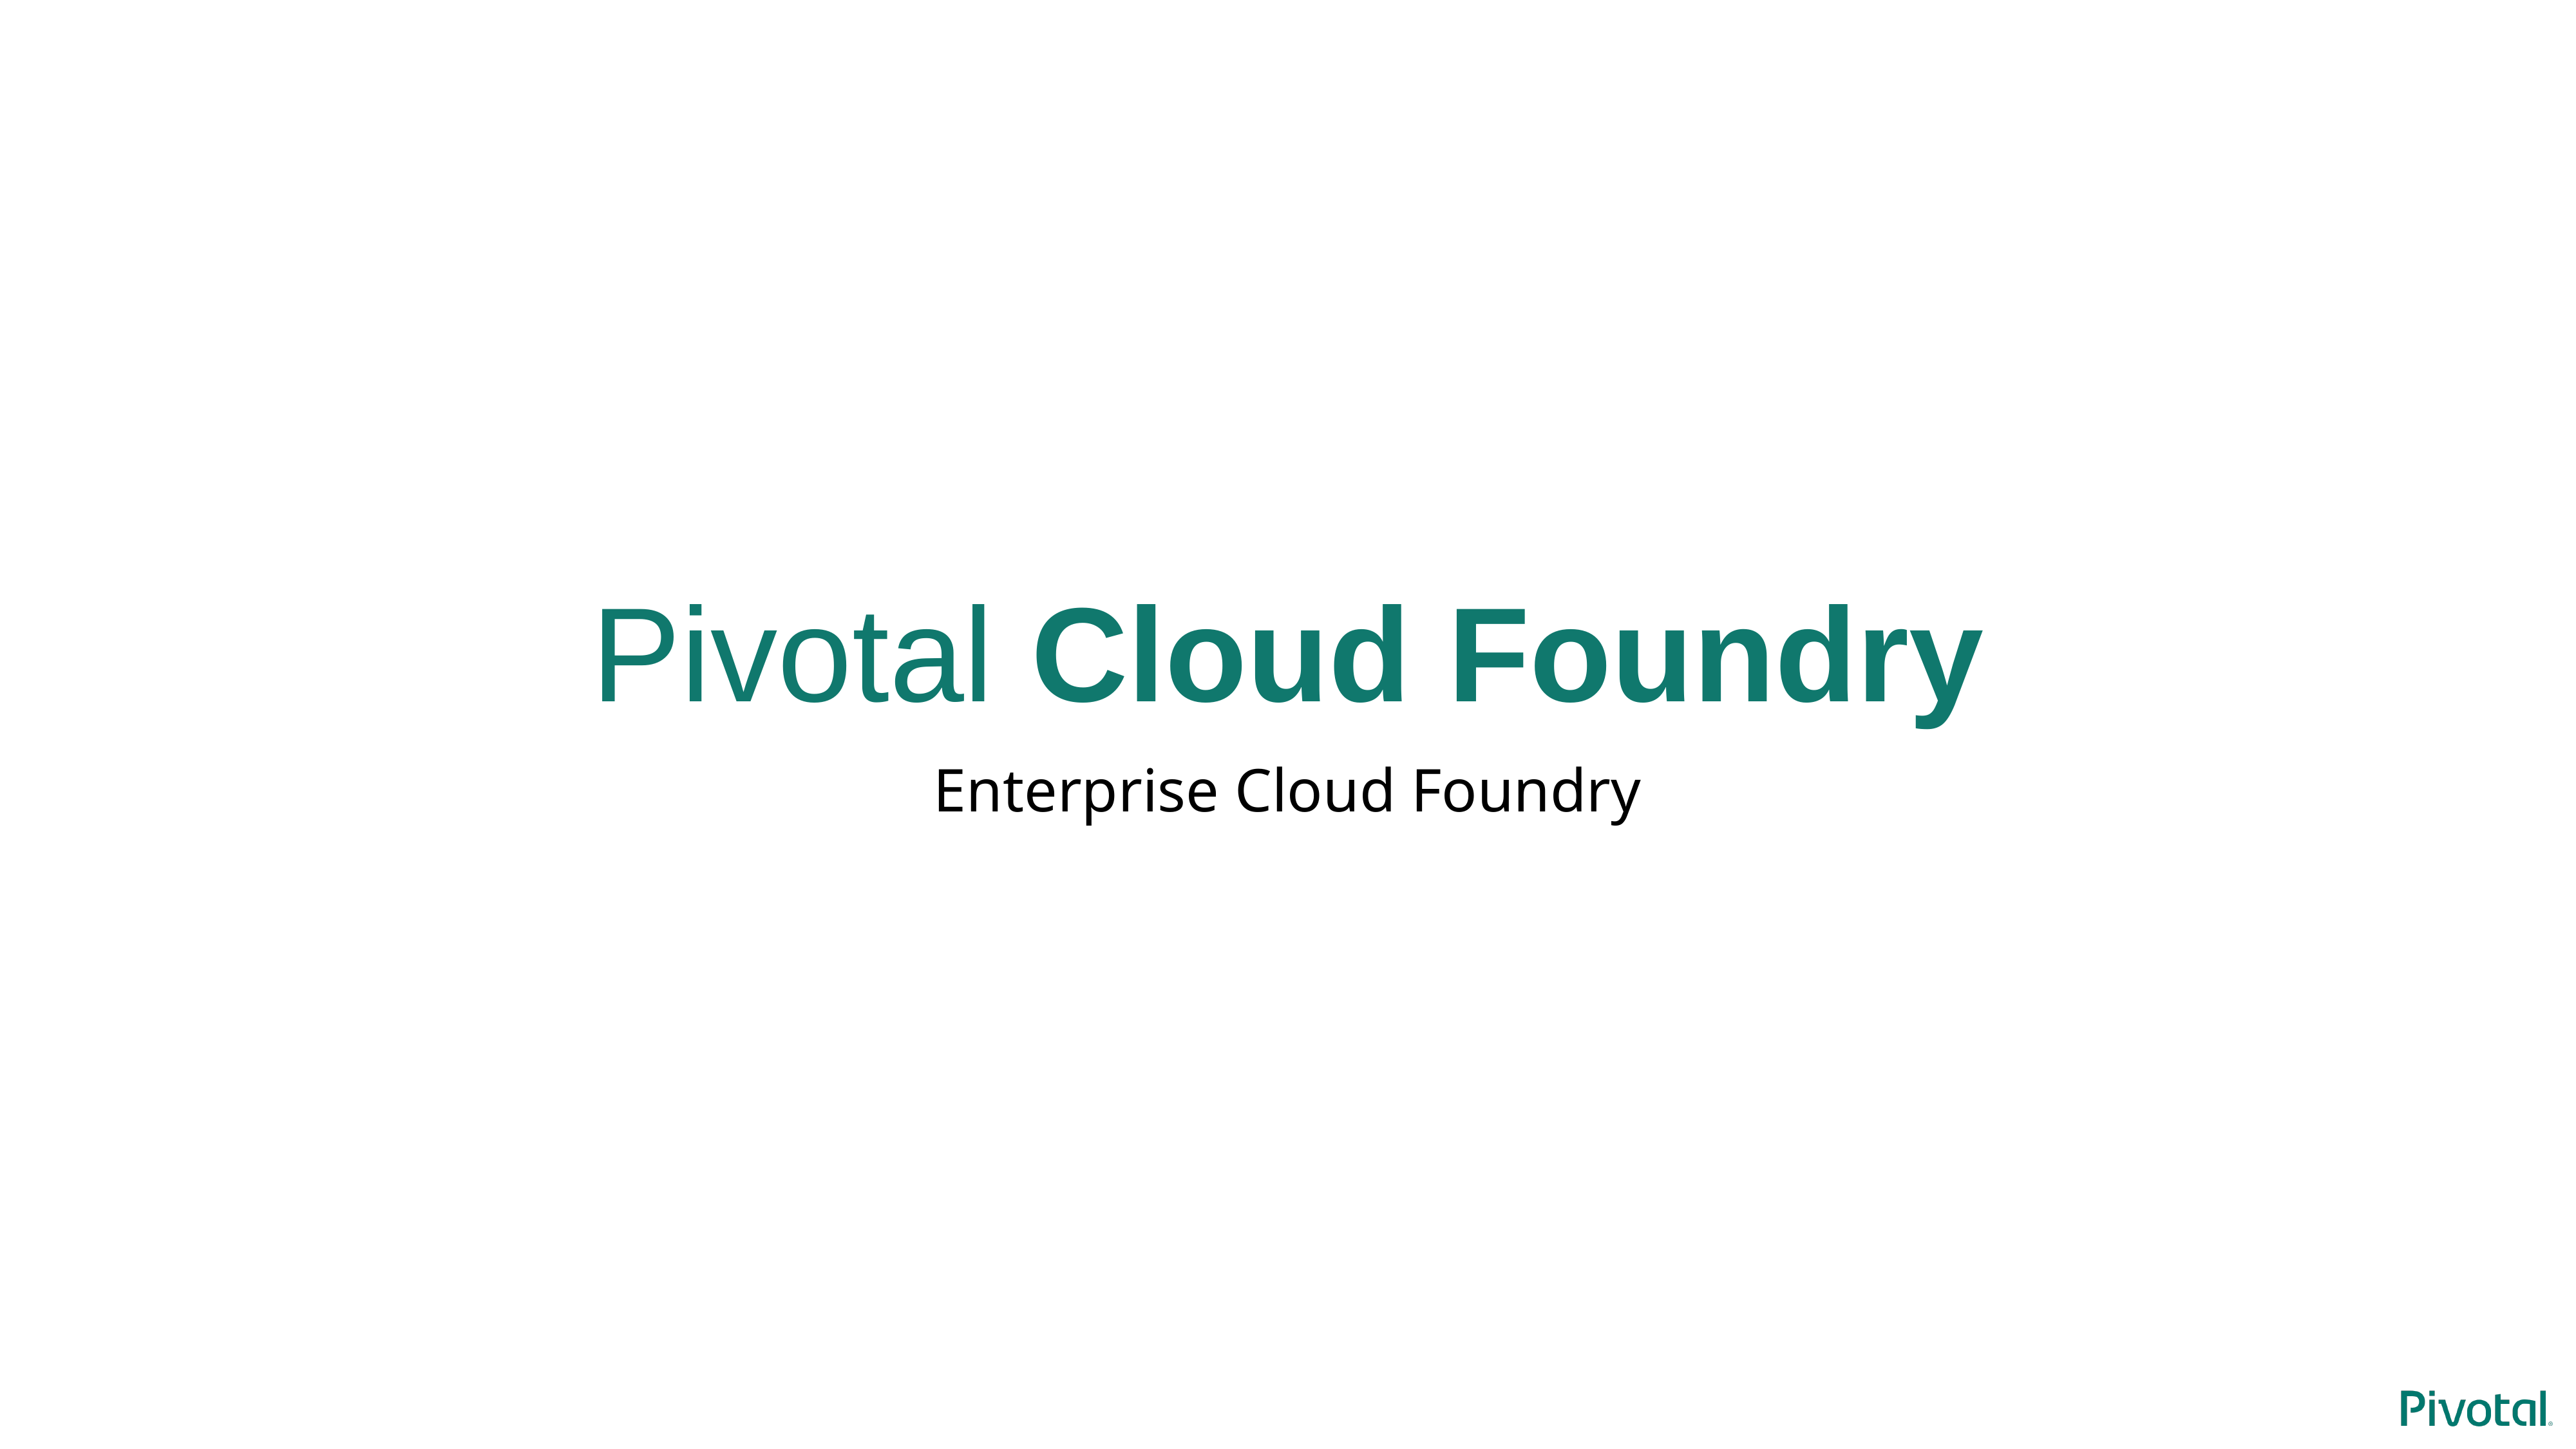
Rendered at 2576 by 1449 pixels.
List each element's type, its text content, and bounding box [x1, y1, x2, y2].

subtitle Enterprise Cloud Foundry [187, 746, 2389, 916]
title Pivotal Cloud Foundry [187, 242, 2389, 735]
picture [2339, 1356, 2576, 1449]
